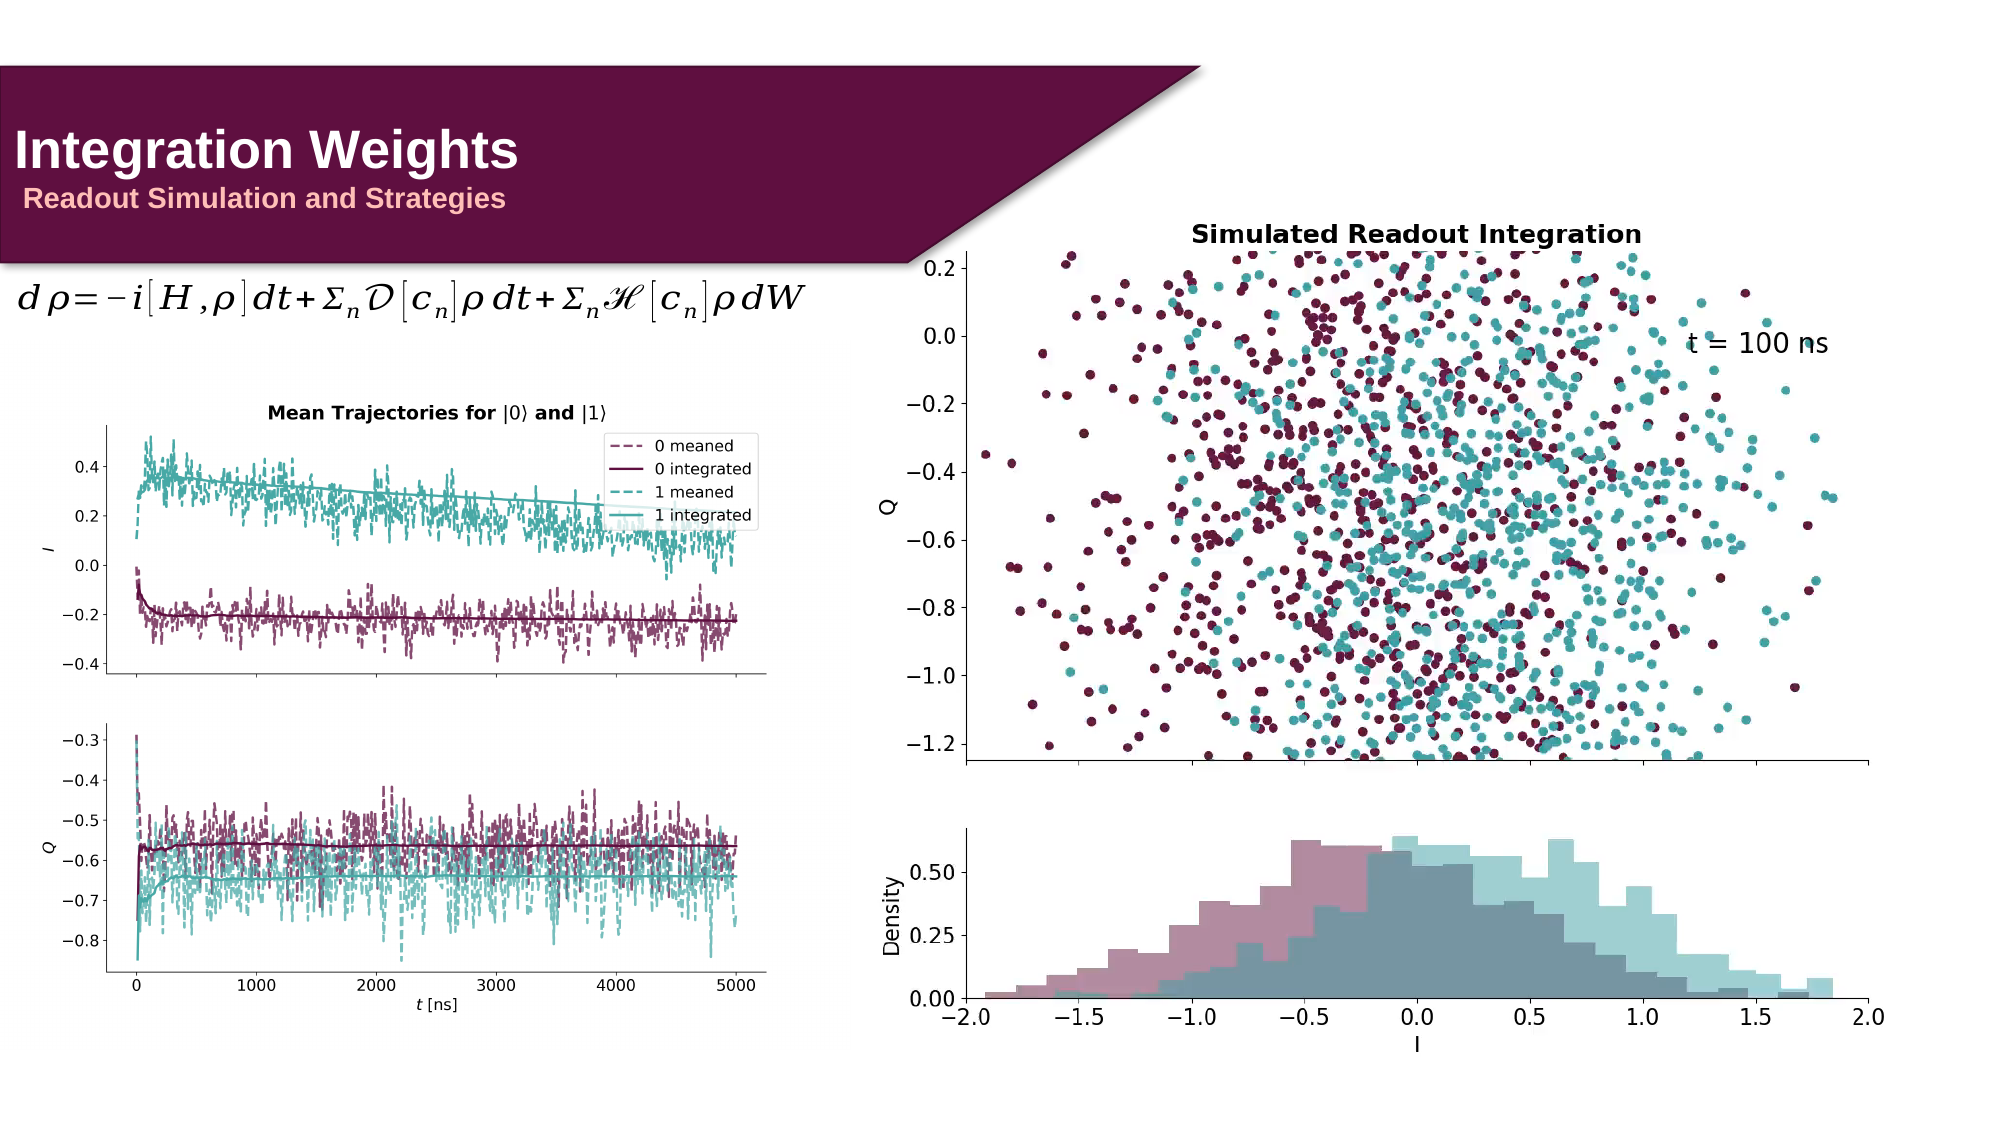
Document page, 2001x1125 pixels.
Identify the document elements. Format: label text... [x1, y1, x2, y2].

picture [0, 340, 851, 1050]
text_box Integration Weights Readout Simulation and Strategies [0, 65, 1202, 264]
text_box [819, 134, 1985, 1105]
